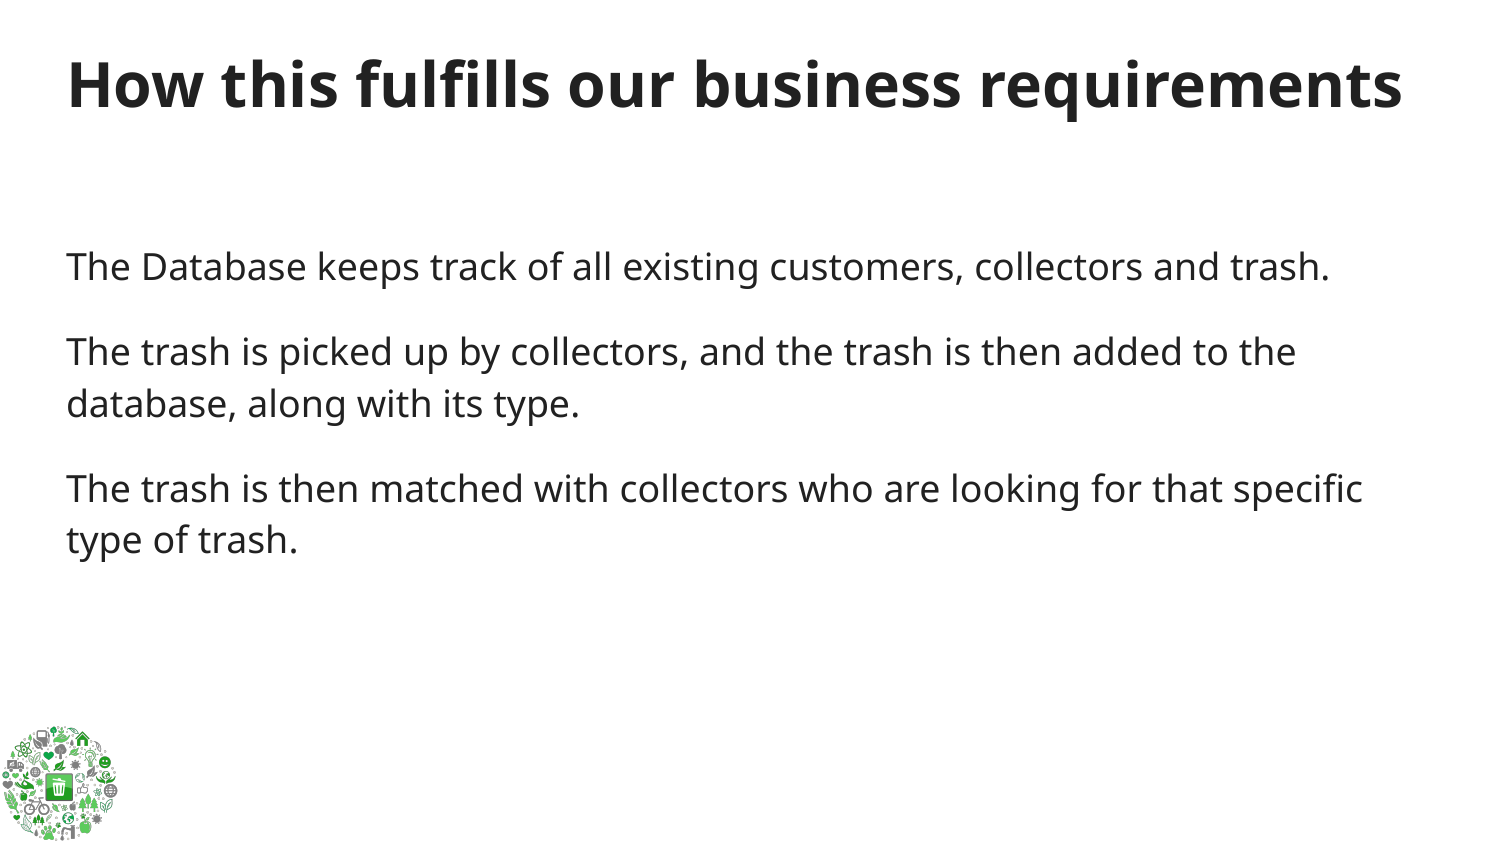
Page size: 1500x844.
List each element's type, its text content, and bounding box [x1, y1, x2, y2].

list The Database keeps track of all existing customers, collectors and trash. The trash is picked up by collectors, and the trash is then added to the database, along with its type. The trash is then matched with collectors who are looking for that specific type of trash. [51, 221, 1449, 750]
picture [0, 723, 120, 844]
title How this fulfills our business requirements [51, 30, 1449, 193]
